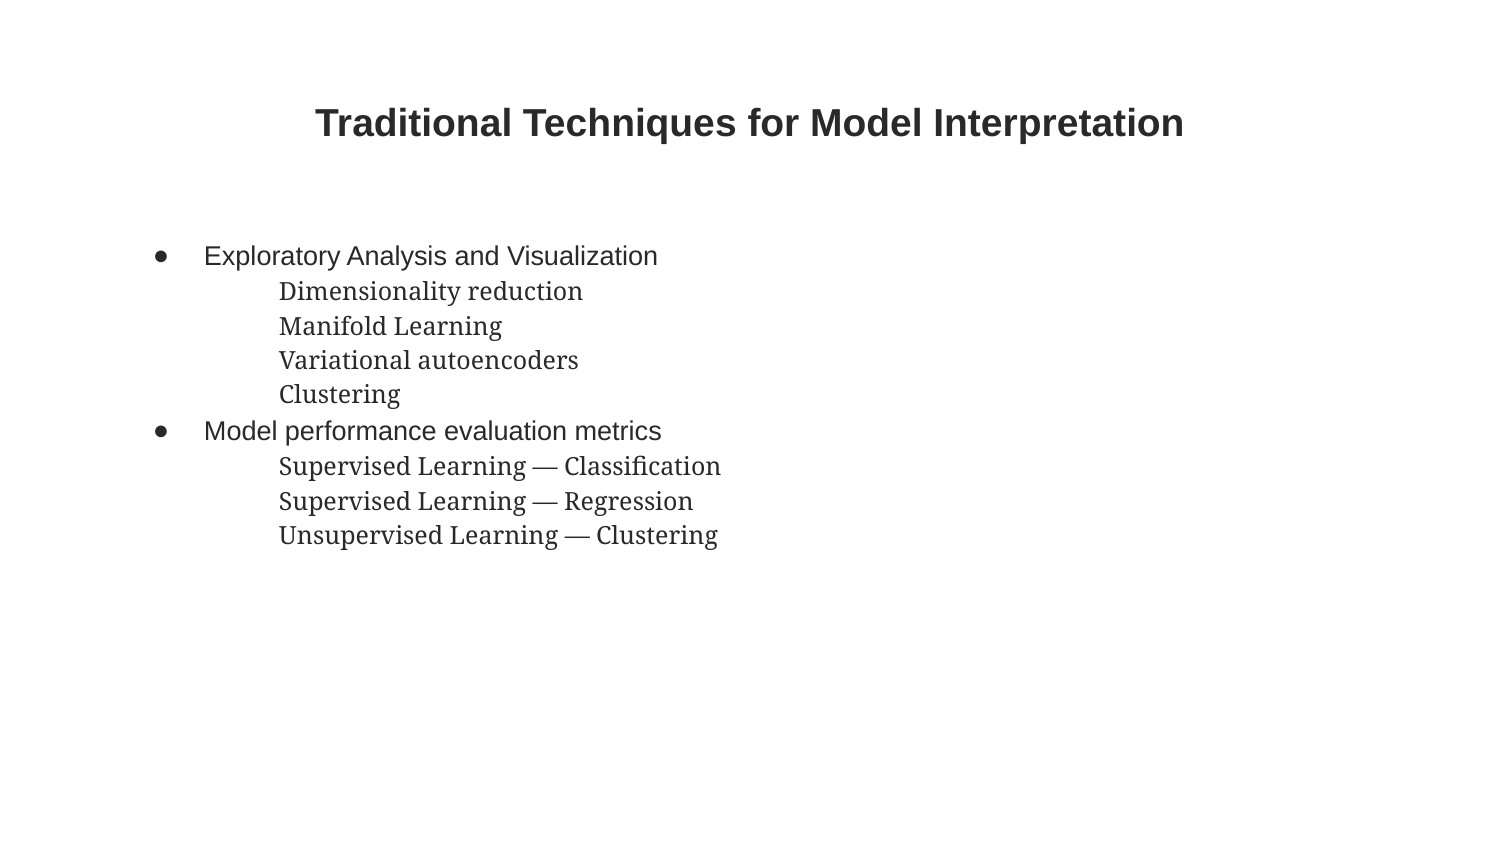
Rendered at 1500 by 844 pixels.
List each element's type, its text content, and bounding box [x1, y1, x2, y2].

title Traditional Techniques for Model Interpretation [51, 78, 1449, 173]
text_box Exploratory Analysis and Visualization Dimensionality reduction Manifold Learning Variational autoencoders Clustering Model performance evaluation metrics Supervised Learning — Classification Supervised Learning — Regression Unsupervised Learning — Clustering [113, 218, 1449, 565]
